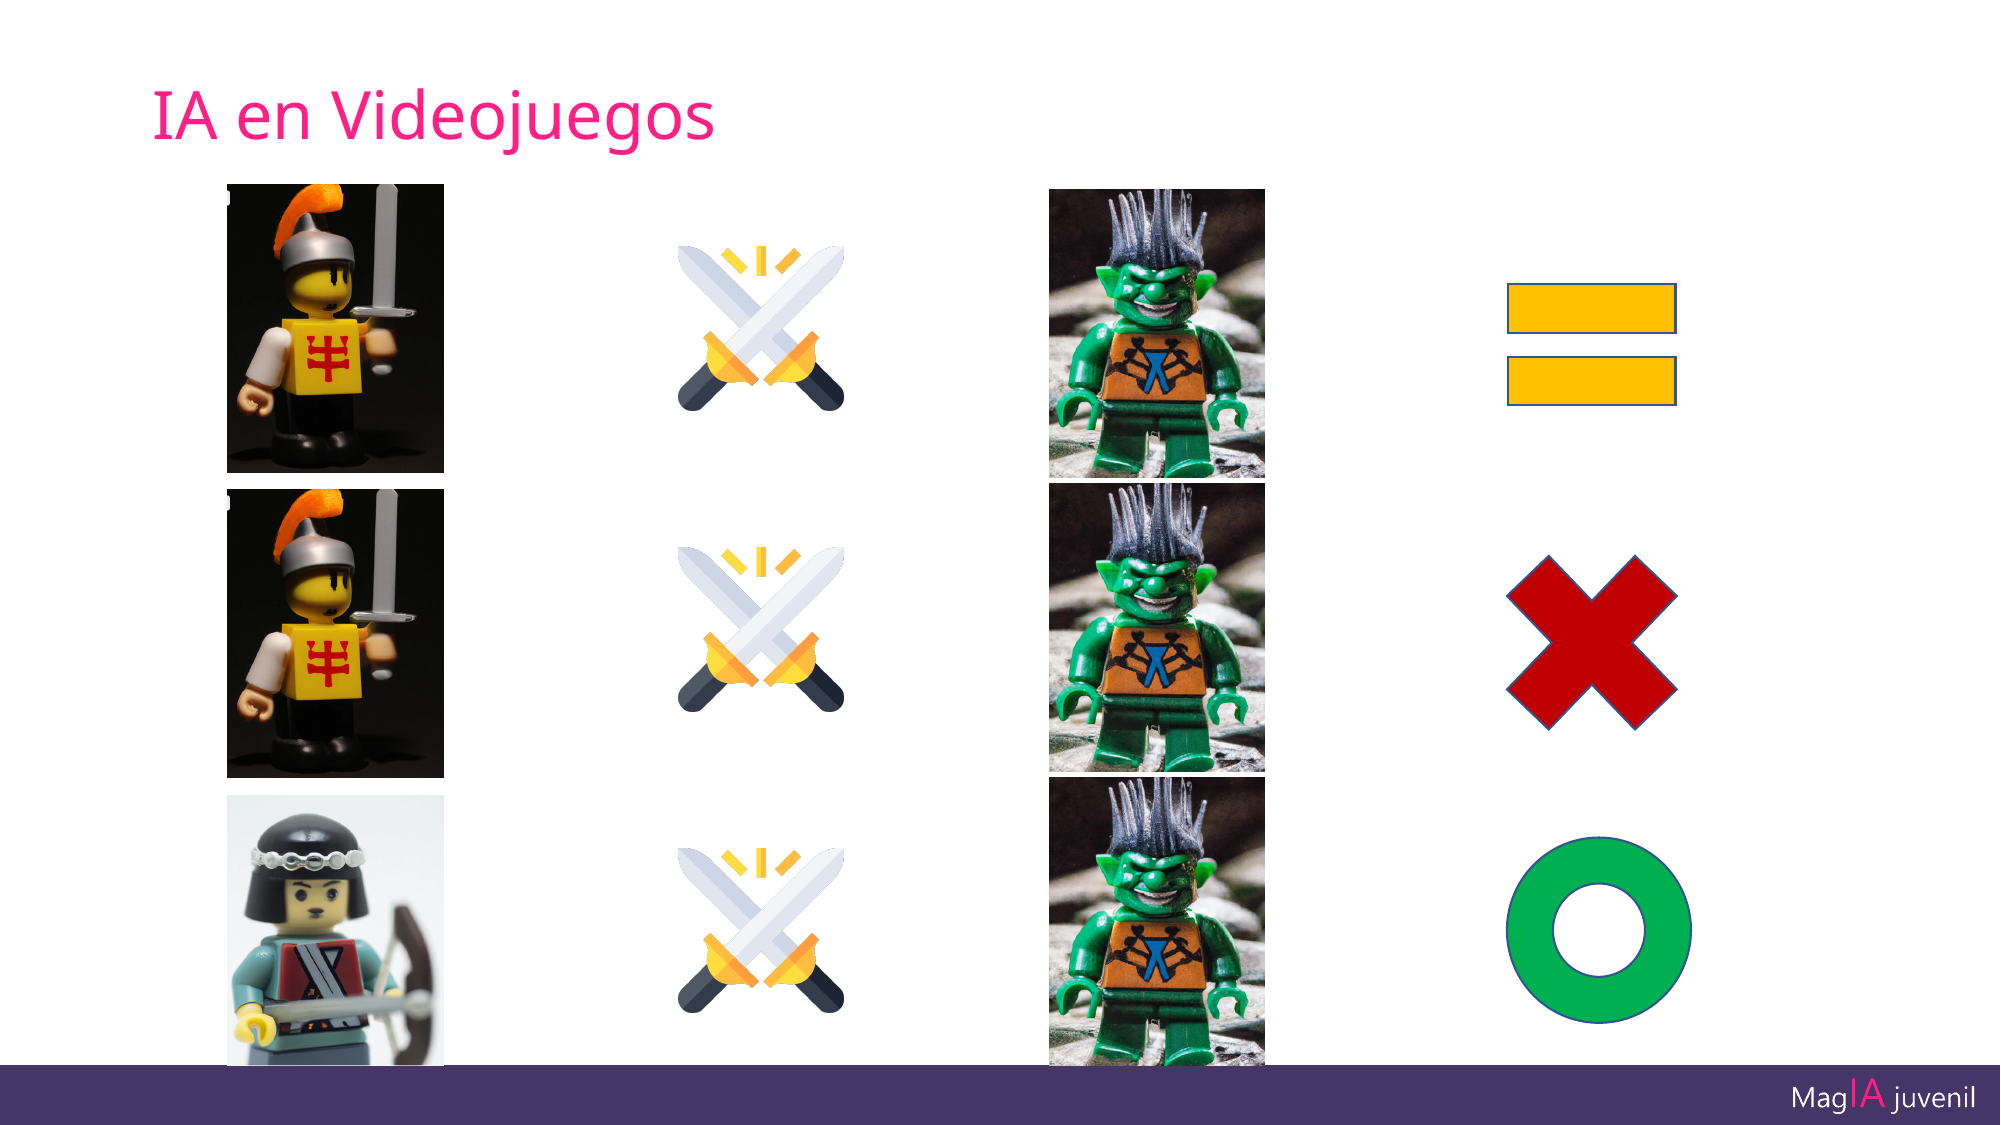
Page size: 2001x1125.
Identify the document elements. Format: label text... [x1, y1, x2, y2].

picture [1048, 777, 1265, 1066]
picture [678, 246, 844, 411]
picture [678, 848, 844, 1013]
text_box [1505, 554, 1679, 731]
text_box [1505, 836, 1693, 1024]
picture [1787, 1068, 1977, 1123]
title IA en Videojuegos [137, 59, 1863, 177]
picture [678, 547, 844, 712]
picture [1049, 189, 1265, 478]
picture [227, 184, 444, 473]
text_box [1507, 283, 1677, 334]
picture [227, 489, 444, 778]
text_box [1507, 356, 1677, 406]
picture [1048, 483, 1265, 772]
picture [227, 795, 444, 1066]
